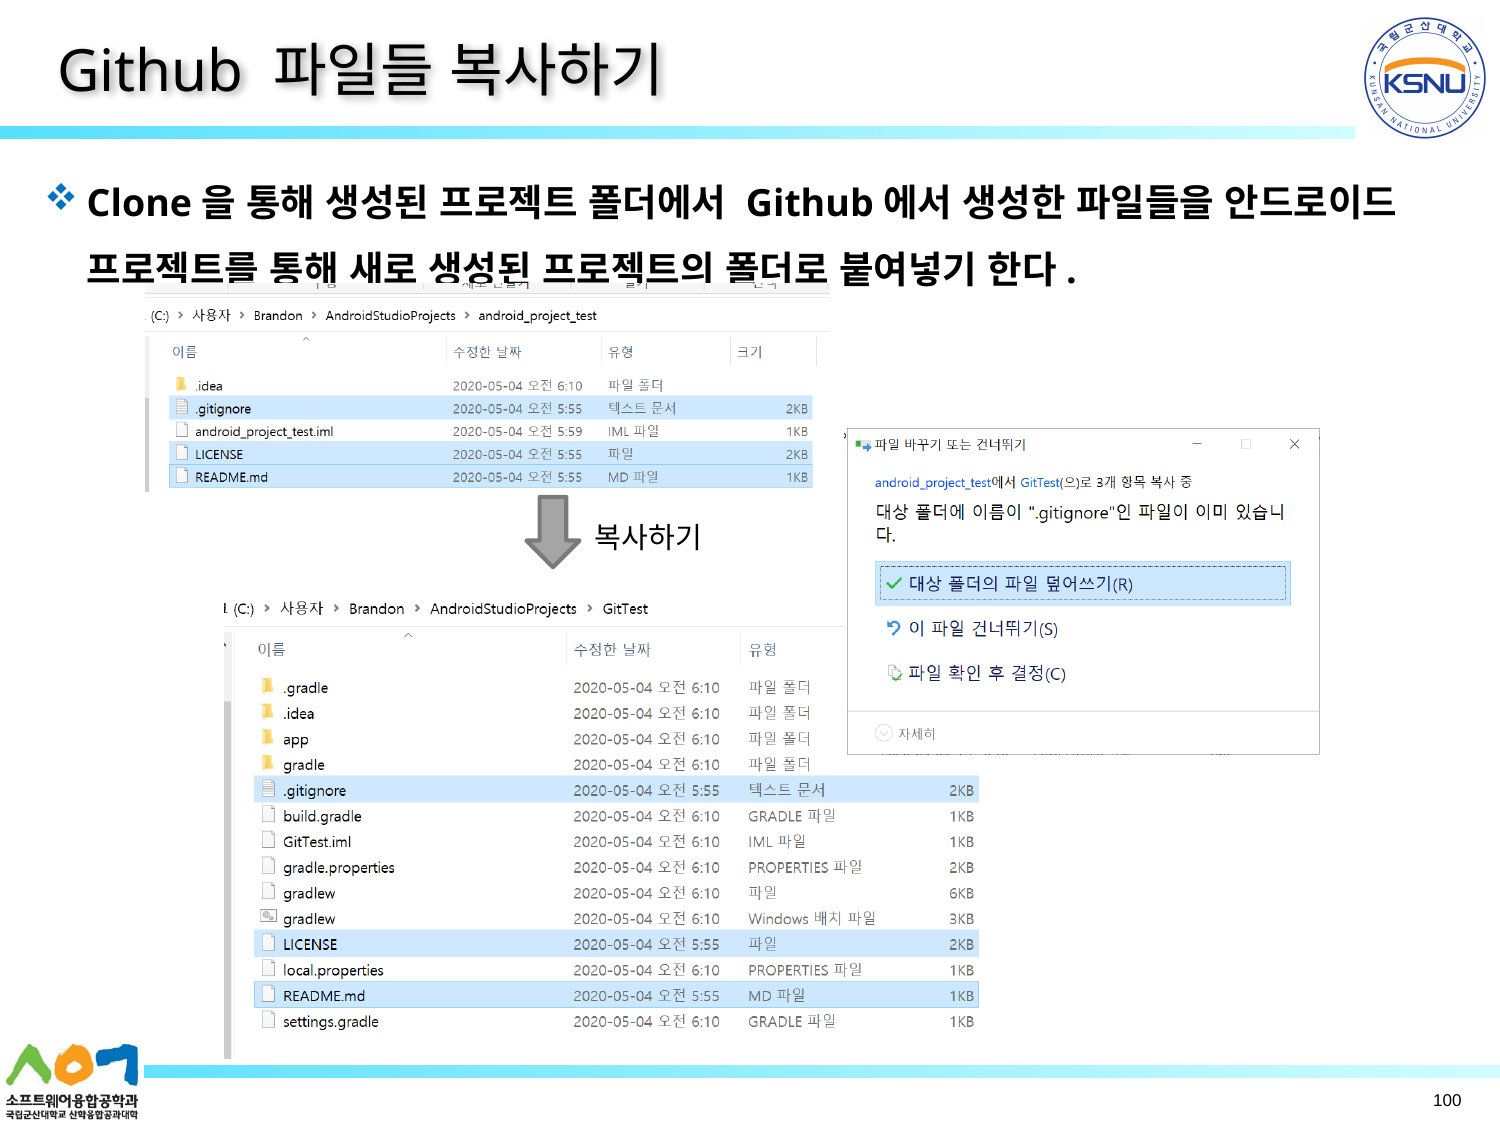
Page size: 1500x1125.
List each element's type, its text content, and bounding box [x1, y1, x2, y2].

picture [1361, 16, 1486, 139]
text_box [250, 126, 254, 138]
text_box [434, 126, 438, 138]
text_box 복사하기 [579, 511, 771, 562]
slide_number 81 [1015, 1065, 1020, 1077]
title Github 파일들 복사하기 [42, 20, 1349, 116]
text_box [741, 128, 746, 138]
list Clone을 통해 생성된 프로젝트 폴더에서 Github에서 생성한 파일들을 안드로이드 프로젝트를 통해 새로 생성된 프로젝트의 폴더로 붙여넣기 한다. [29, 148, 1476, 1059]
picture [0, 1041, 144, 1122]
slide_number 100 [1330, 1081, 1477, 1122]
picture [145, 283, 831, 492]
text_box [524, 500, 579, 570]
picture [224, 427, 1320, 1059]
